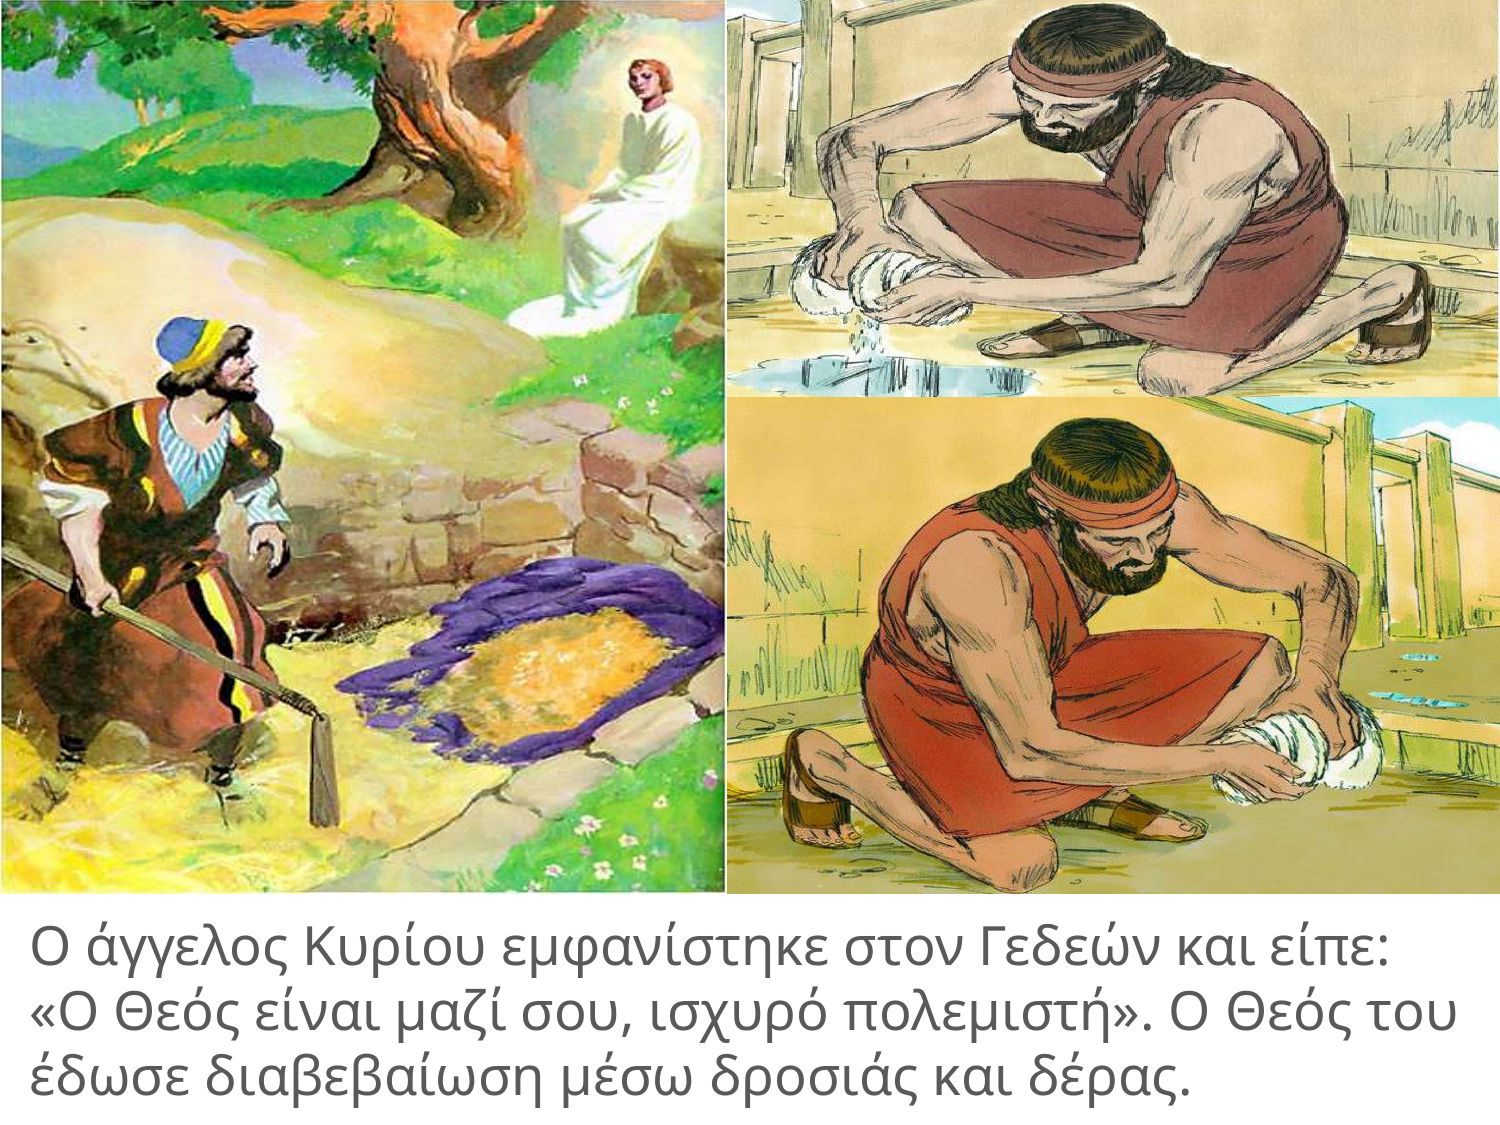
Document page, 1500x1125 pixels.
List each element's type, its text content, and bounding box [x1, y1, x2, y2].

text_box Ο άγγελος Κυρίου εμφανίστηκε στον Γεδεών και είπε: «Ο Θεός είναι μαζί σου, ισχυρό πολεμιστή». Ο Θεός του έδωσε διαβεβαίωση μέσω δροσιάς και δέρας. [14, 904, 1486, 1114]
picture [0, 0, 1500, 894]
